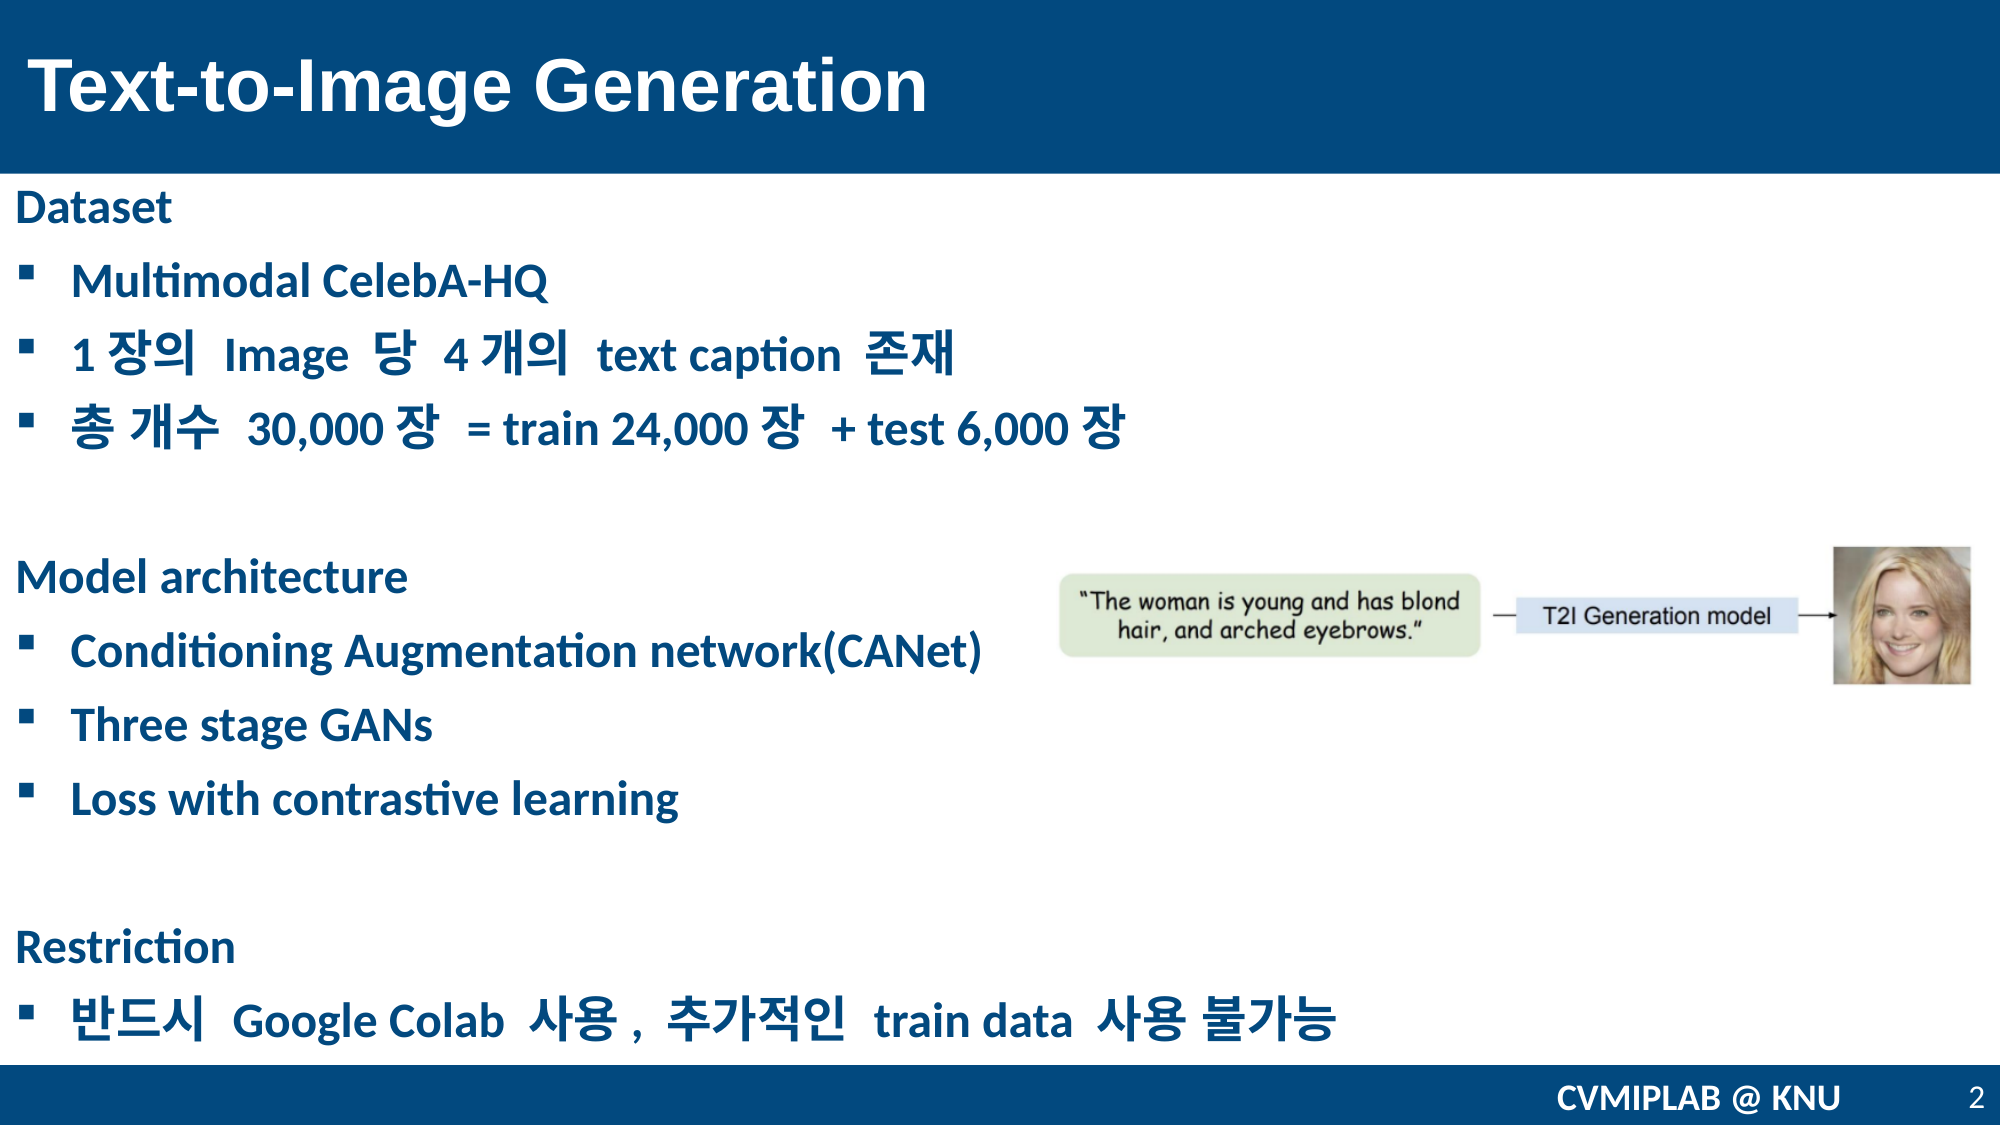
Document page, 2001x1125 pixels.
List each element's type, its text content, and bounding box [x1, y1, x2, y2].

text_box Dataset Multimodal CelebA-HQ 1장의 Image 당 4개의 text caption 존재 총 개수 30,000장 = train 24,000장 + test 6,000장 Model architecture Conditioning Augmentation network(CANet) Three stage GANs Loss with contrastive learning Restriction 반드시 Google Colab 사용, 추가적인 train data 사용 불가능 [0, 173, 2000, 1066]
title Text-to-Image Generation [12, 12, 1988, 162]
slide_number 2 [1909, 1066, 2000, 1125]
picture [1022, 539, 2000, 699]
footer CVMIPLAB @ KNU [1489, 1066, 1909, 1125]
